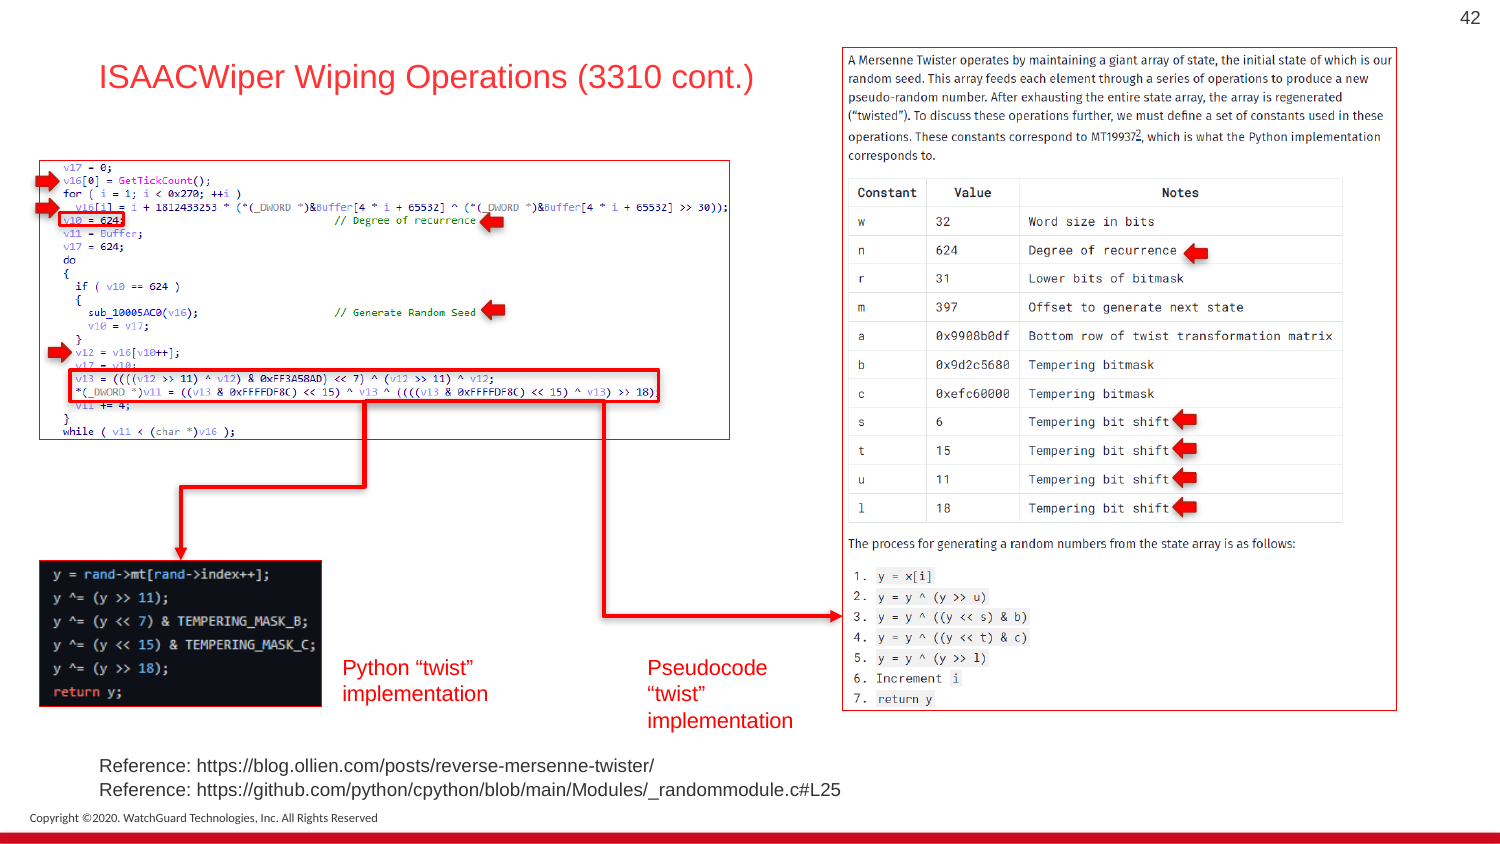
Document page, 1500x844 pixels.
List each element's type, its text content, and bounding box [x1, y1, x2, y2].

picture [842, 46, 1398, 712]
picture [39, 159, 730, 440]
picture [39, 559, 323, 707]
text_box Reference: https://github.com/python/cpython/blob/main/Modules/_randommodule.c#L25 [75, 784, 1123, 808]
text_box Reference: https://blog.ollien.com/posts/reverse-mersenne-twister/ [75, 745, 1123, 784]
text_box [364, 400, 844, 617]
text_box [192, 388, 353, 573]
text_box Python “twist” implementation [327, 646, 505, 714]
title ISAACWiper Wiping Operations (3310 cont.) [75, 33, 780, 117]
text_box Pseudocode “twist” implementation [632, 646, 841, 740]
slide_number 42 [1398, 0, 1497, 40]
